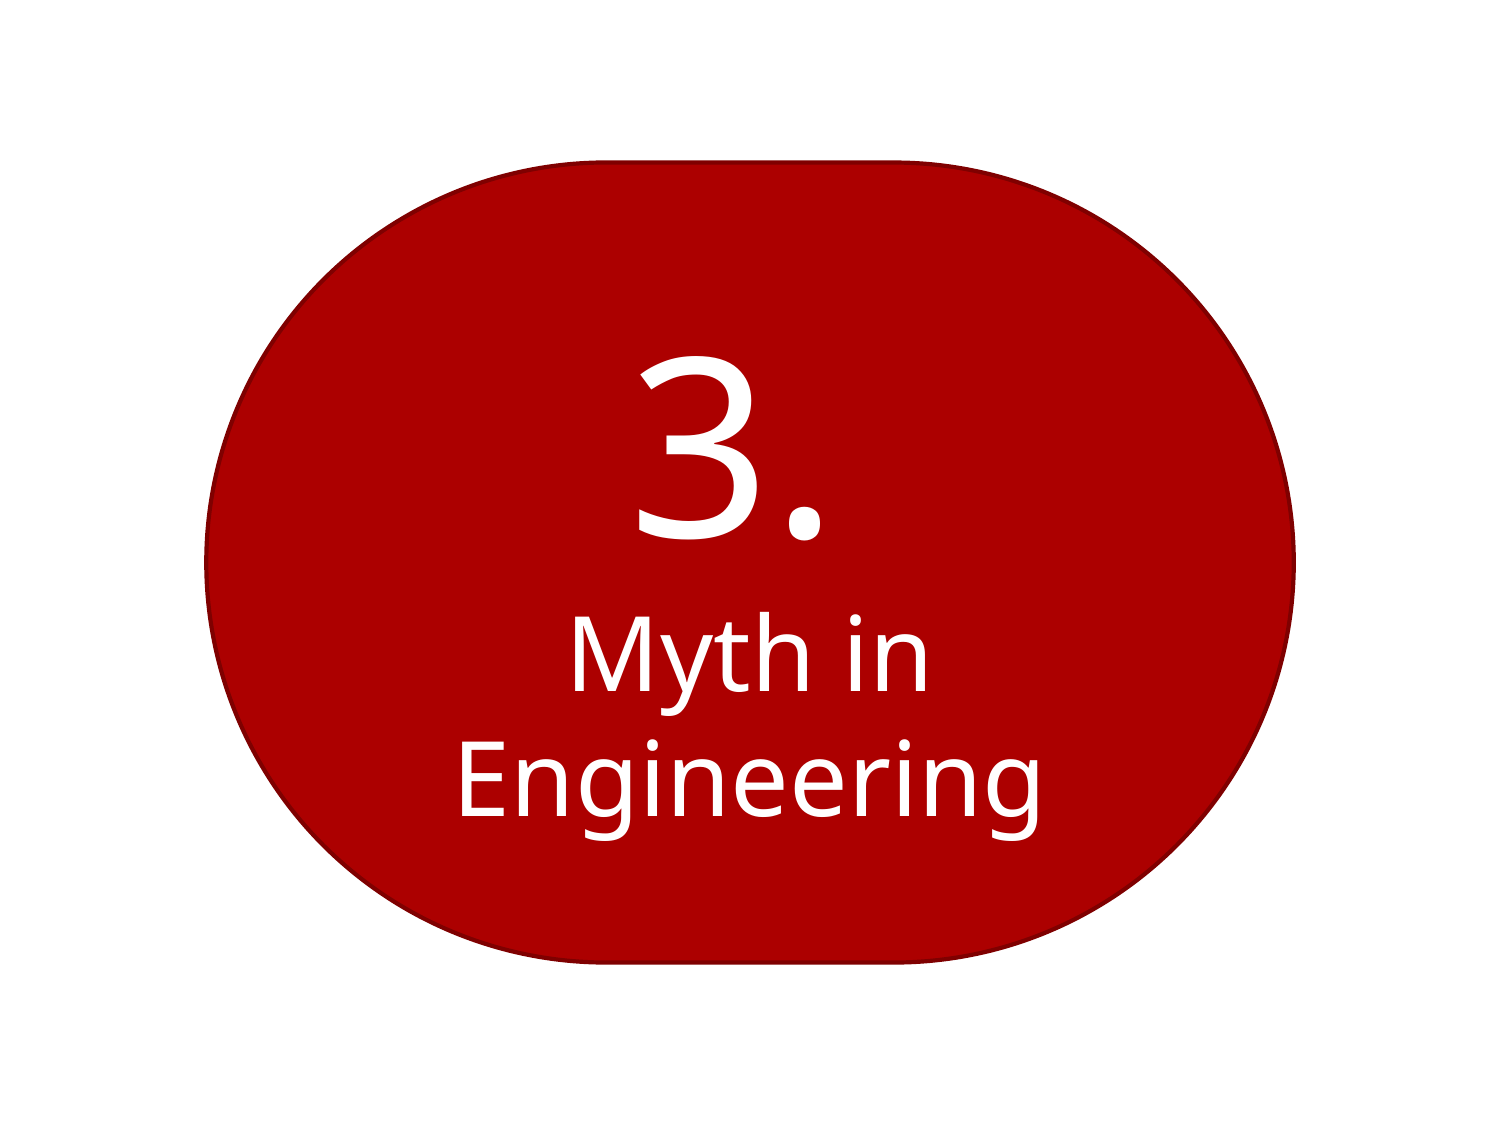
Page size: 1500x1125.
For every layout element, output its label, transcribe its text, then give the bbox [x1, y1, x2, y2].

text_box 3. Myth in Engineering [204, 160, 1296, 965]
